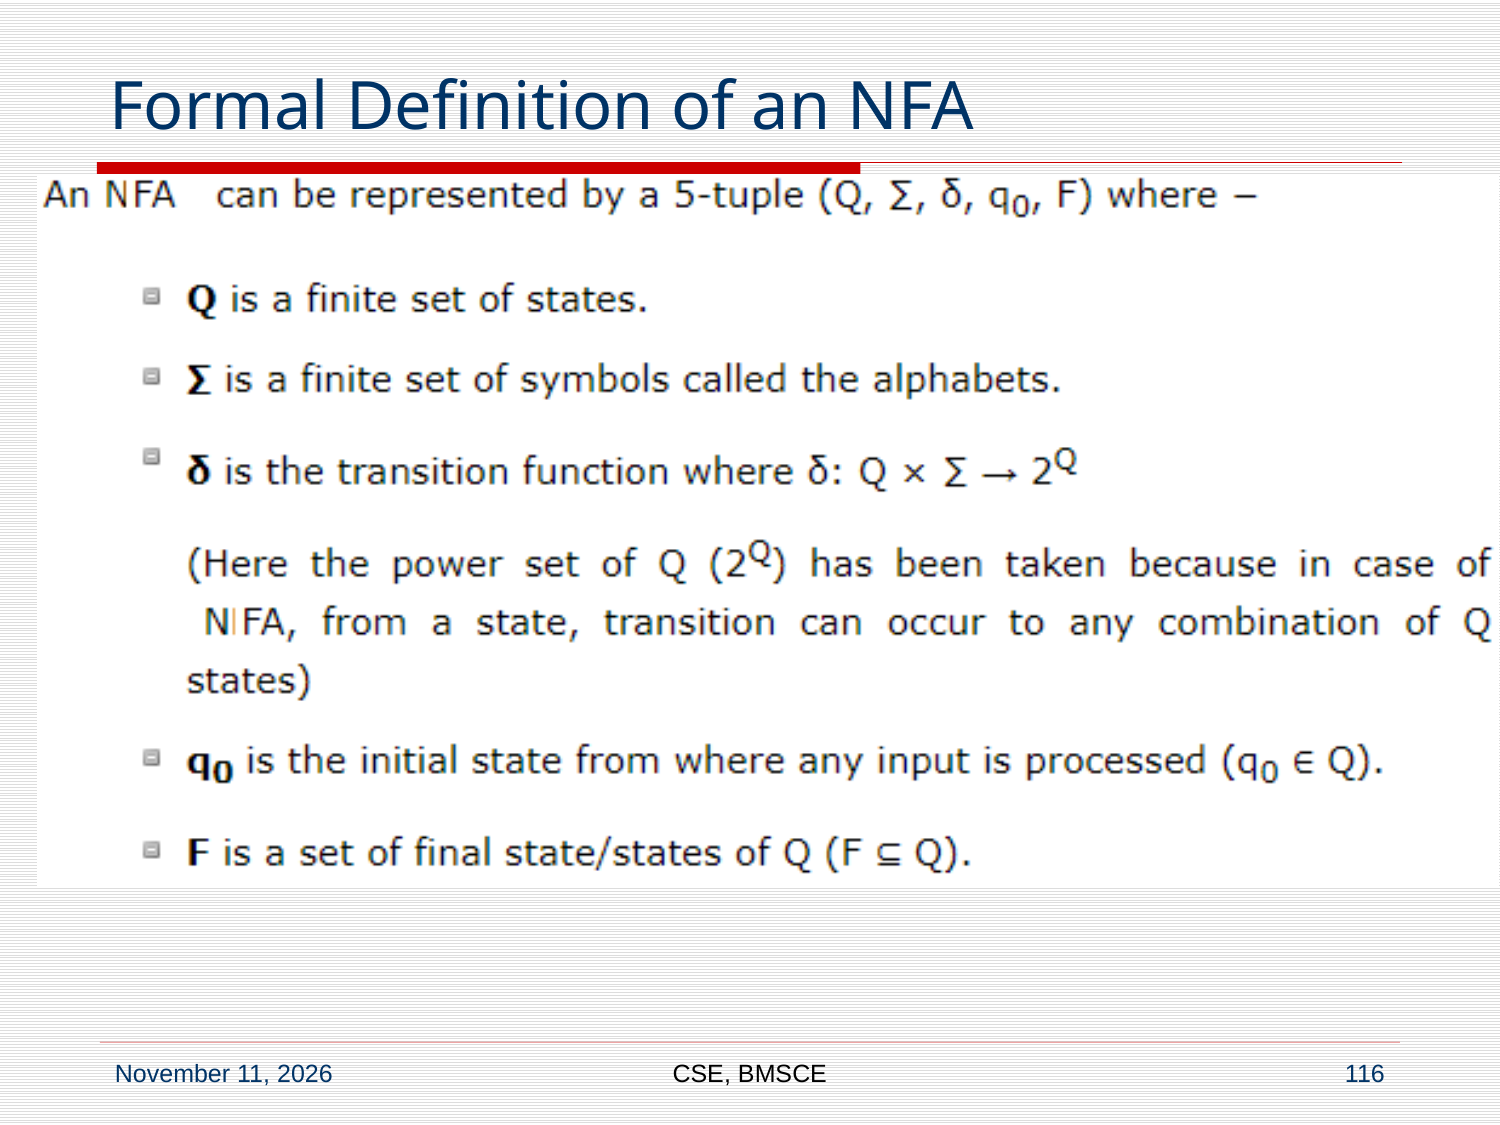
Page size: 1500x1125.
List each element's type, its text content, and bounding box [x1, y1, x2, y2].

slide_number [99, 1049, 426, 1103]
title Formal Definition of an NFA [94, 24, 1407, 150]
picture [37, 174, 1500, 888]
footer CSE, BMSCE [512, 1049, 988, 1103]
slide_number 116 [1074, 1049, 1401, 1103]
